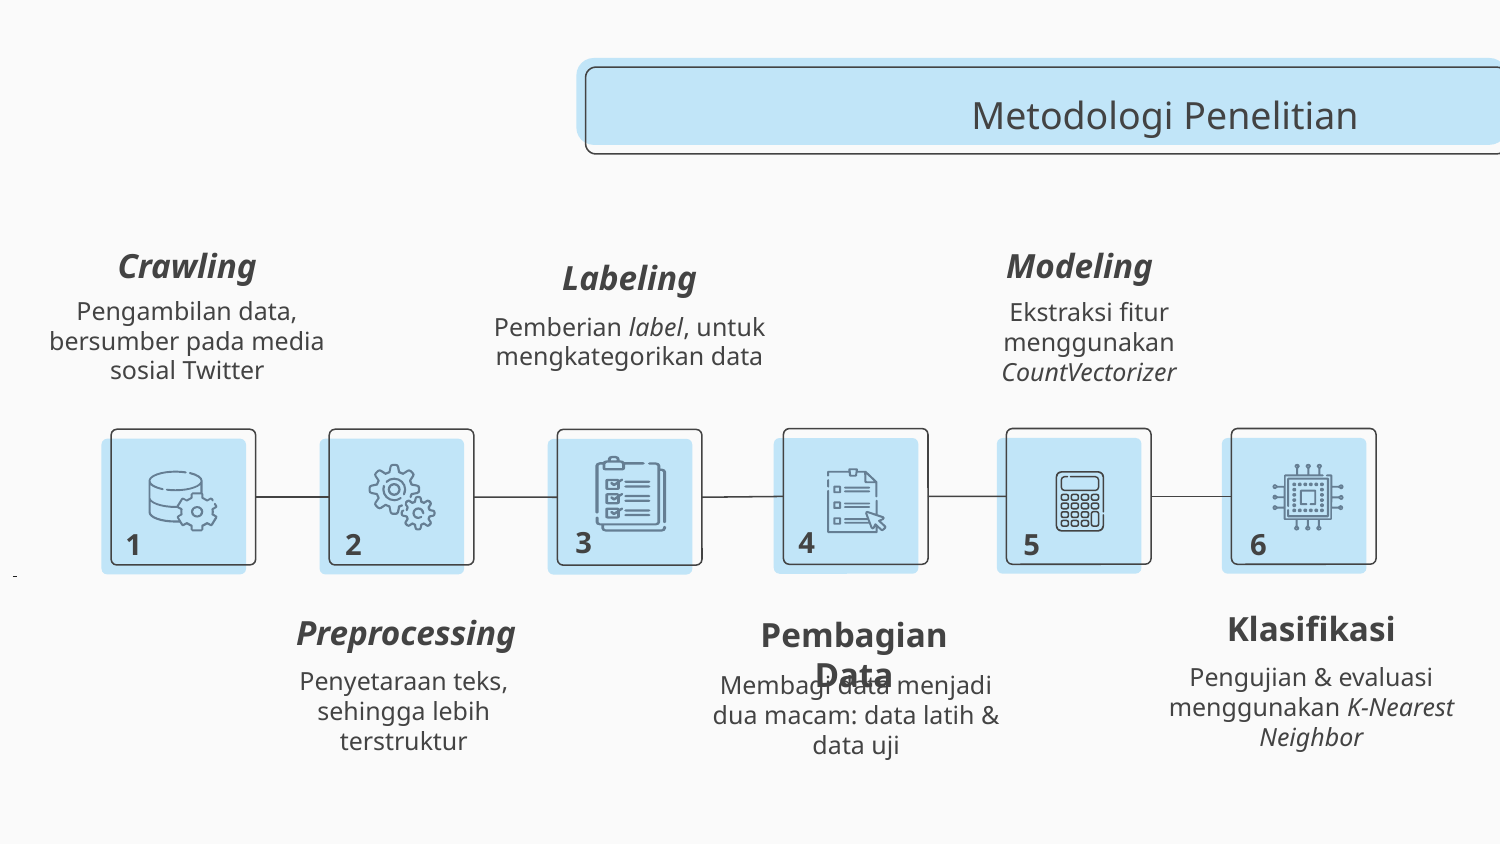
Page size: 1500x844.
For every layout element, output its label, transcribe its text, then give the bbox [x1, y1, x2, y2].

text_box [319, 438, 329, 496]
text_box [148, 470, 218, 532]
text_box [595, 455, 667, 532]
text_box [773, 438, 783, 495]
text_box [783, 428, 929, 565]
text_box Modeling [937, 230, 1222, 285]
text_box [557, 429, 702, 566]
text_box Klasifikasi [1182, 593, 1441, 647]
text_box Pengujian & evaluasi menggunakan K-Nearest Neighbor [1150, 646, 1474, 747]
text_box [996, 437, 1006, 495]
text_box [101, 438, 247, 575]
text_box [1272, 463, 1344, 531]
text_box 4 [783, 509, 821, 564]
text_box [547, 505, 693, 575]
text_box 5 [1008, 511, 1045, 565]
text_box [1006, 428, 1152, 565]
text_box 2 [330, 511, 367, 565]
text_box [1221, 502, 1367, 574]
text_box [1221, 437, 1231, 496]
text_box [319, 505, 465, 575]
text_box [773, 505, 919, 574]
text_box 1 [110, 511, 148, 565]
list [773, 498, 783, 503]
text_box Pengambilan data, bersumber pada media sosial Twitter [25, 279, 349, 403]
text_box [111, 429, 256, 565]
text_box 6 [1235, 511, 1272, 565]
title Metodologi Penelitian [849, 75, 1374, 154]
text_box [996, 502, 1142, 574]
text_box [1231, 428, 1377, 565]
text_box Preprocessing [246, 596, 558, 651]
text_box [1055, 470, 1105, 532]
text_box Pembagian Data [701, 598, 1007, 653]
text_box [547, 438, 557, 496]
text_box Membagi data menjadi dua macam: data latih & data uji [679, 654, 1033, 754]
text_box [329, 429, 474, 565]
text_box 3 [560, 509, 597, 564]
text_box Ekstraksi fitur menggunakan CountVectorizer [927, 281, 1251, 396]
text_box Pemberian label, untuk mengkategorikan data [461, 295, 798, 411]
text_box Penyetaraan teks, sehingga lebih terstruktur [242, 650, 566, 751]
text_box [826, 468, 887, 534]
text_box Crawling [57, 230, 317, 285]
text_box Labeling [500, 242, 759, 296]
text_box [368, 463, 436, 531]
